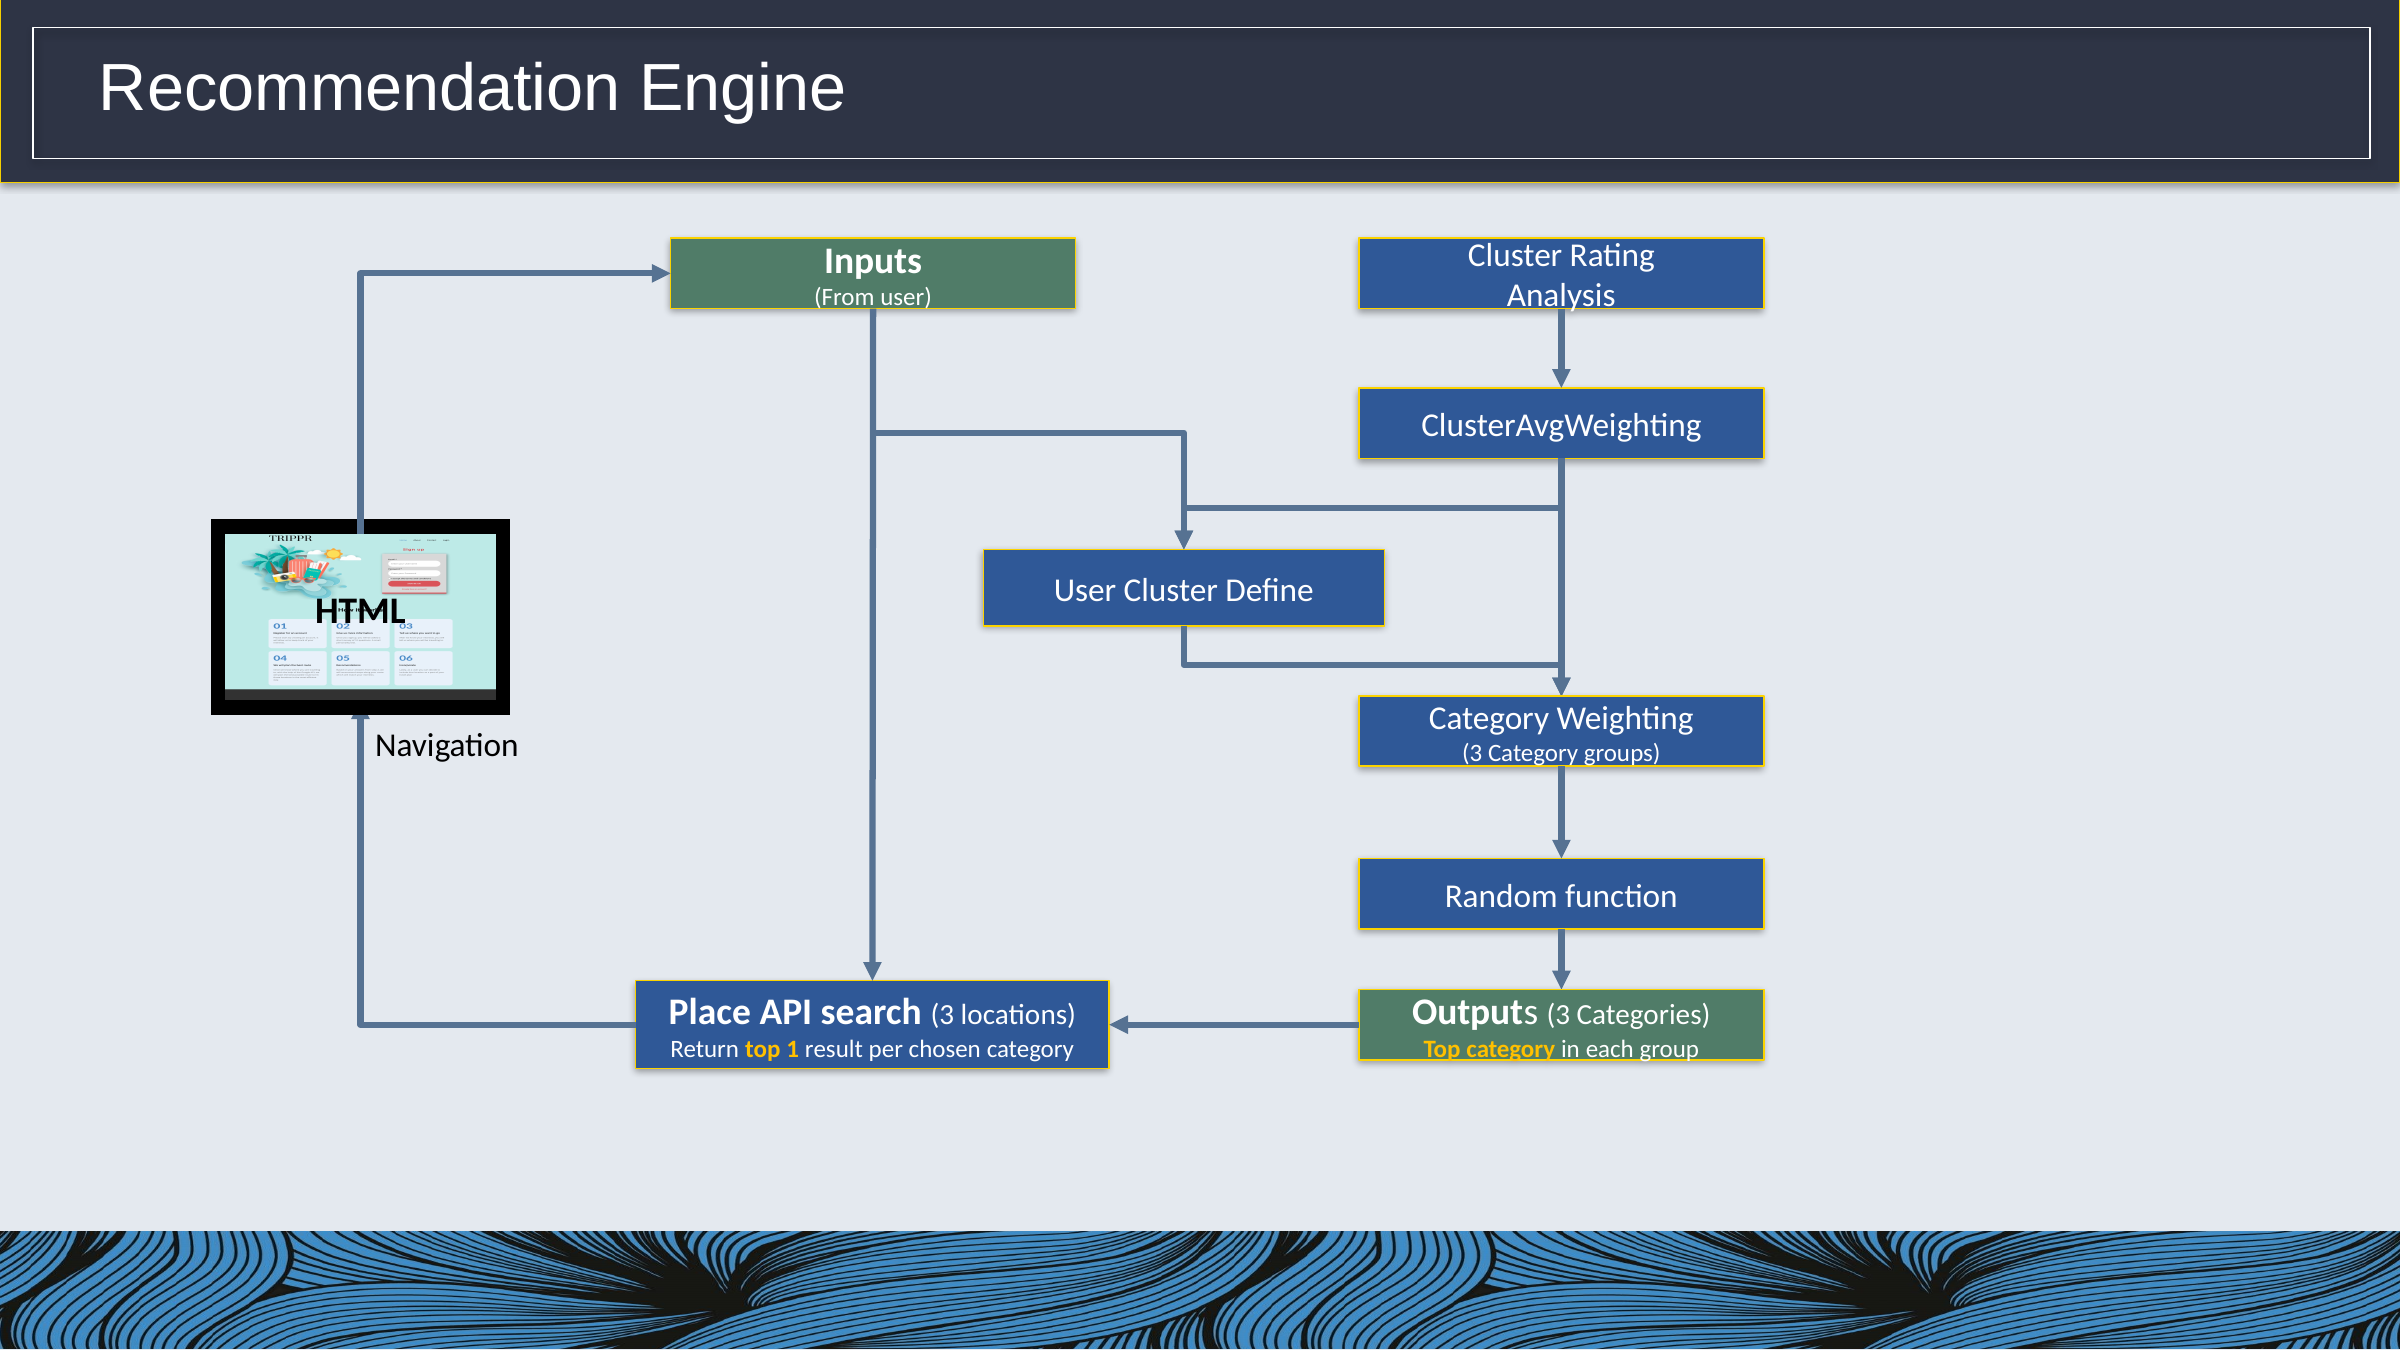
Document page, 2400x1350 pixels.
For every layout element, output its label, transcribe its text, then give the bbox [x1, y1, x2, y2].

text_box ClusterAvgWeighting [1424, 387, 1764, 459]
text_box Random function [1358, 858, 1764, 929]
text_box Inputs (From user) [670, 238, 1076, 309]
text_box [385, 248, 646, 559]
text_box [360, 699, 636, 1025]
text_box Cluster Rating Analysis [1358, 238, 1764, 309]
text_box Category Weighting (3 Category groups) [1412, 696, 1764, 767]
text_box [907, 273, 1150, 585]
picture [224, 533, 496, 701]
list Recommendation Engine [37, 31, 2375, 168]
picture [0, 1231, 2400, 1349]
text_box Outputs (3 Categories) Top category in each group [1358, 989, 1764, 1060]
text_box User Cluster Define [983, 549, 1321, 626]
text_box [1337, 471, 1409, 851]
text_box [1326, 314, 1419, 693]
text_box Place API search (3 locations) Return top 1 result per chosen category [635, 980, 1110, 1069]
